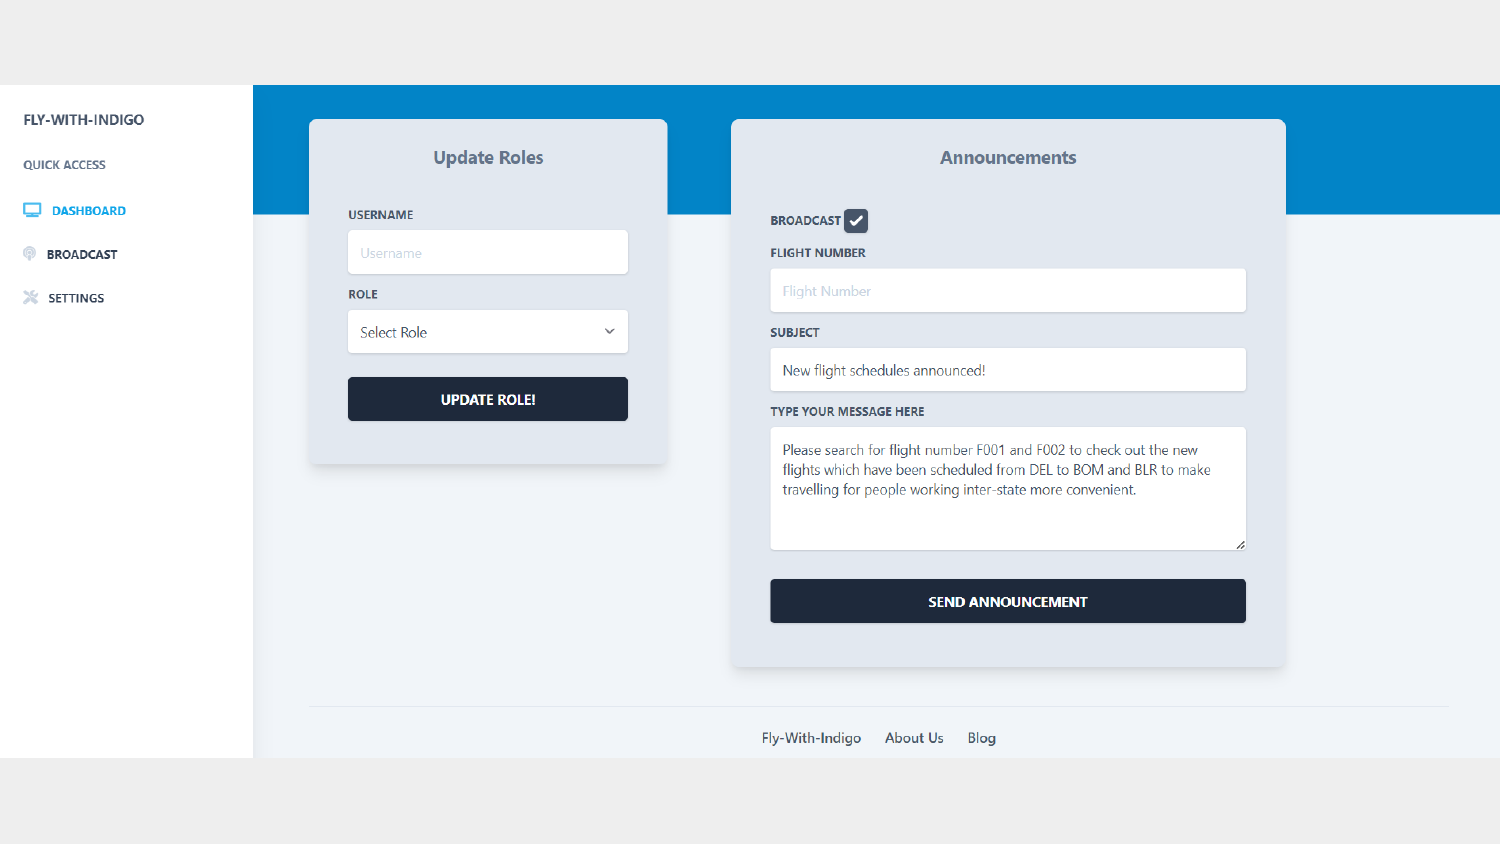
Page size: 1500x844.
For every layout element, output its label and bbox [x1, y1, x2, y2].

picture [0, 85, 1500, 759]
